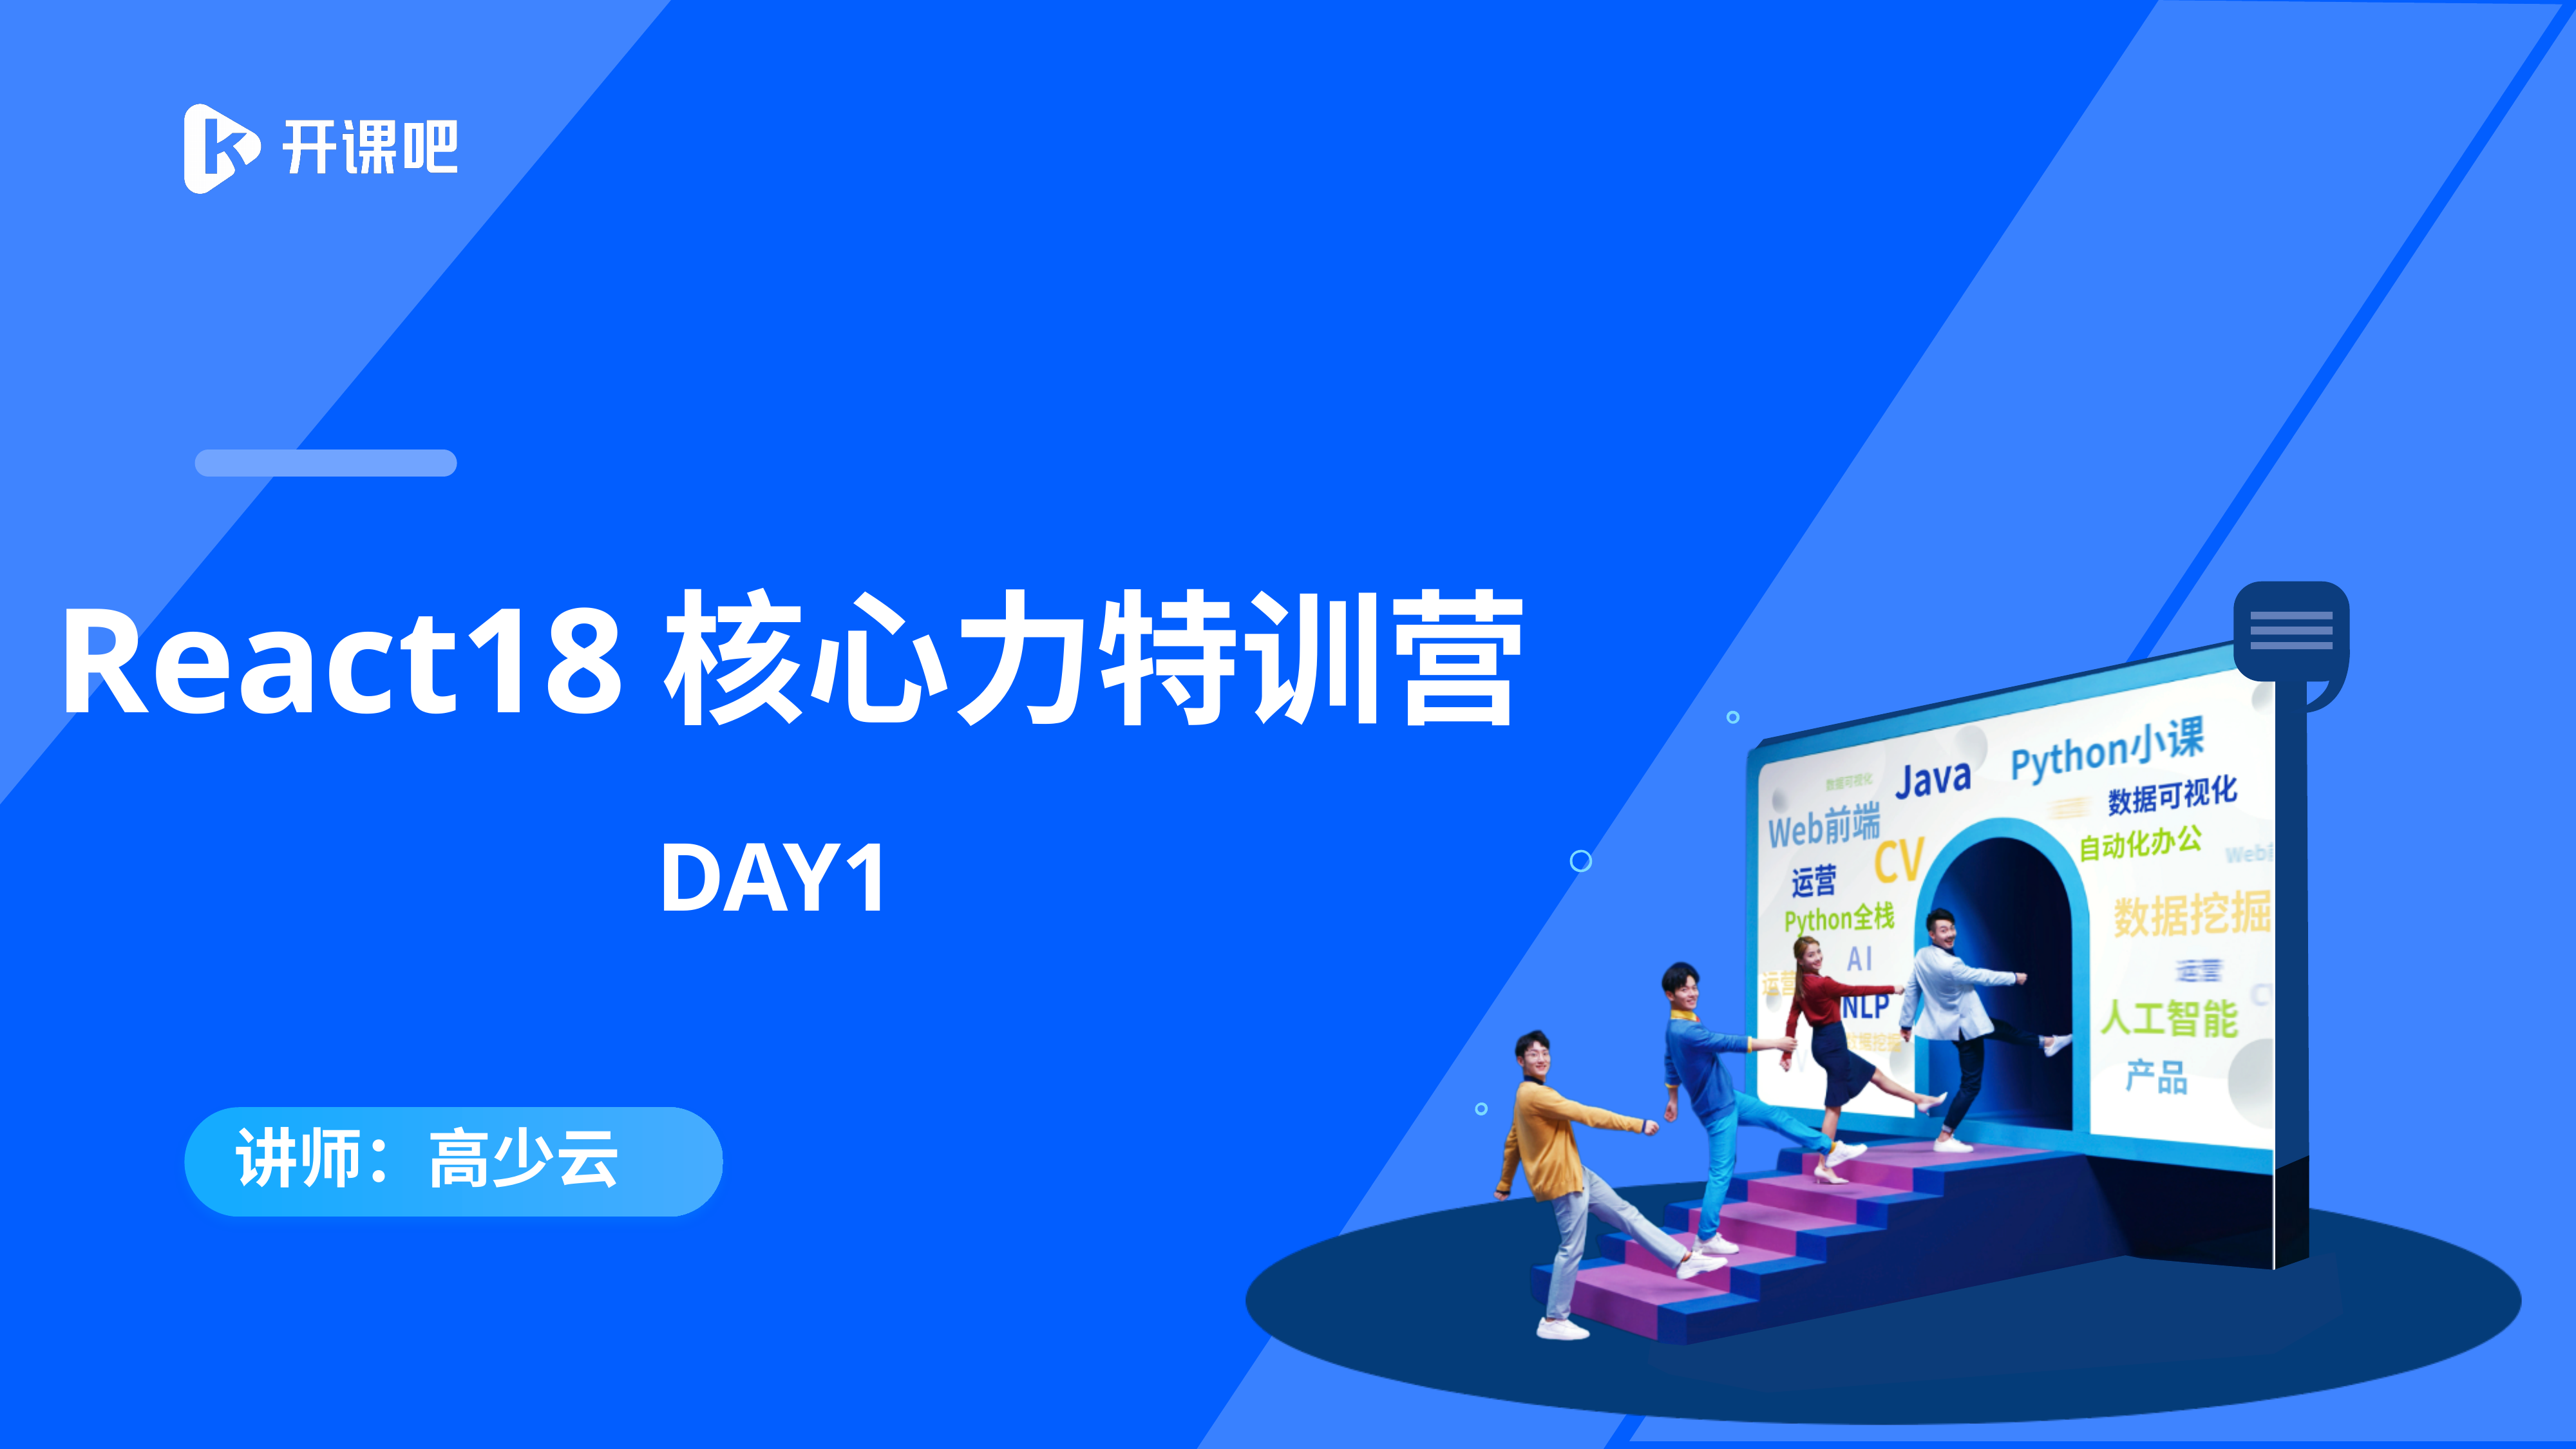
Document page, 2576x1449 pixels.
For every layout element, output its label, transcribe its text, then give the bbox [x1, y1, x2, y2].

list React18核心力特训营 [44, 510, 1624, 732]
picture [1245, 633, 2523, 1428]
list 讲师：高少云 [224, 1106, 685, 1216]
list DAY1 [646, 826, 1075, 936]
picture [184, 104, 457, 194]
